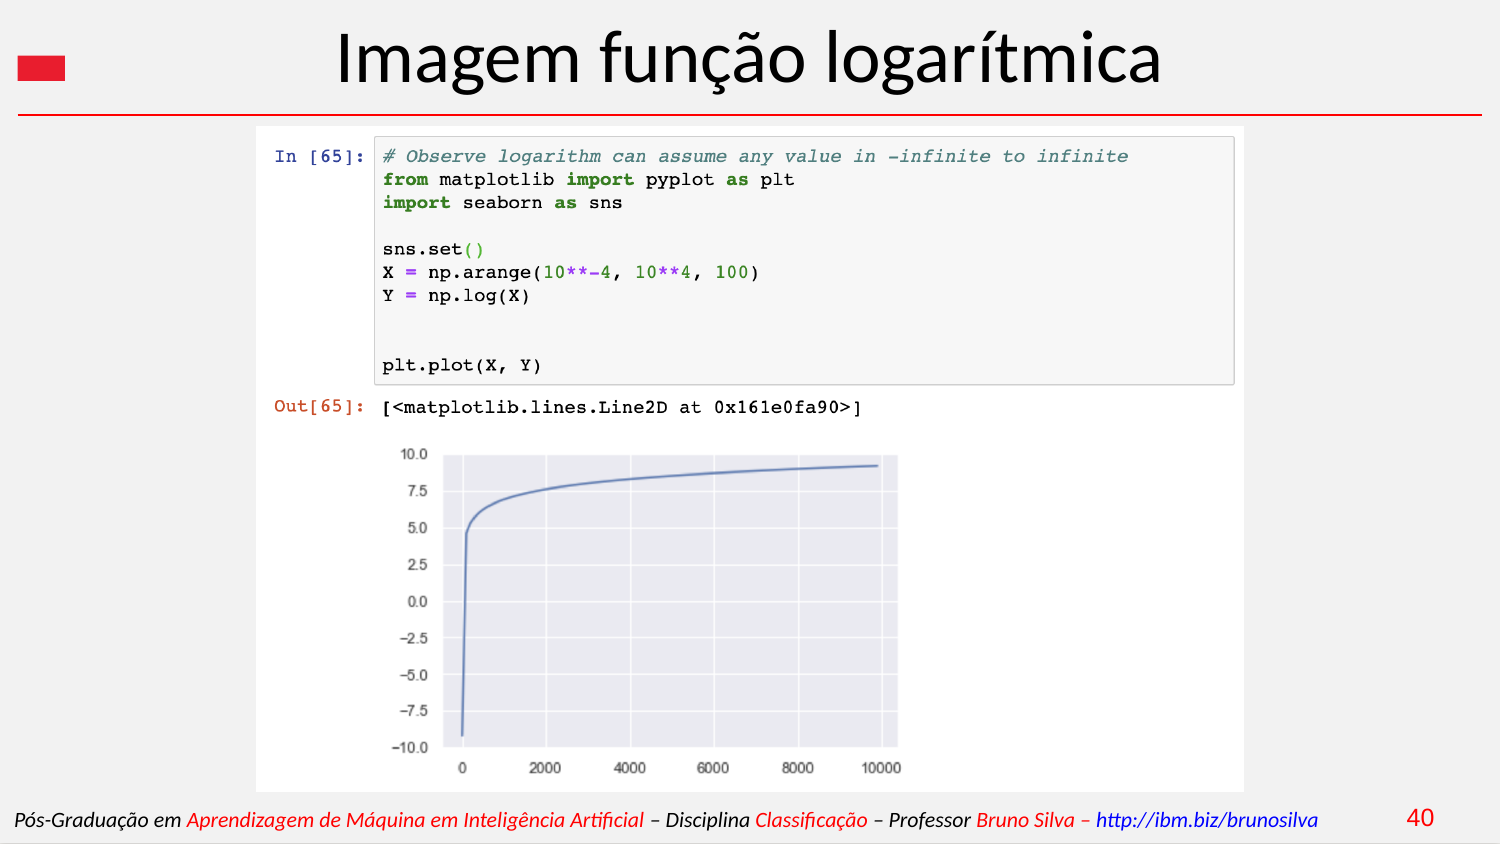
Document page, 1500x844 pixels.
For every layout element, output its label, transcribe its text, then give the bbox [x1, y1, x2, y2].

title Imagem função logarítmica [75, 0, 1425, 188]
picture [256, 126, 1244, 792]
